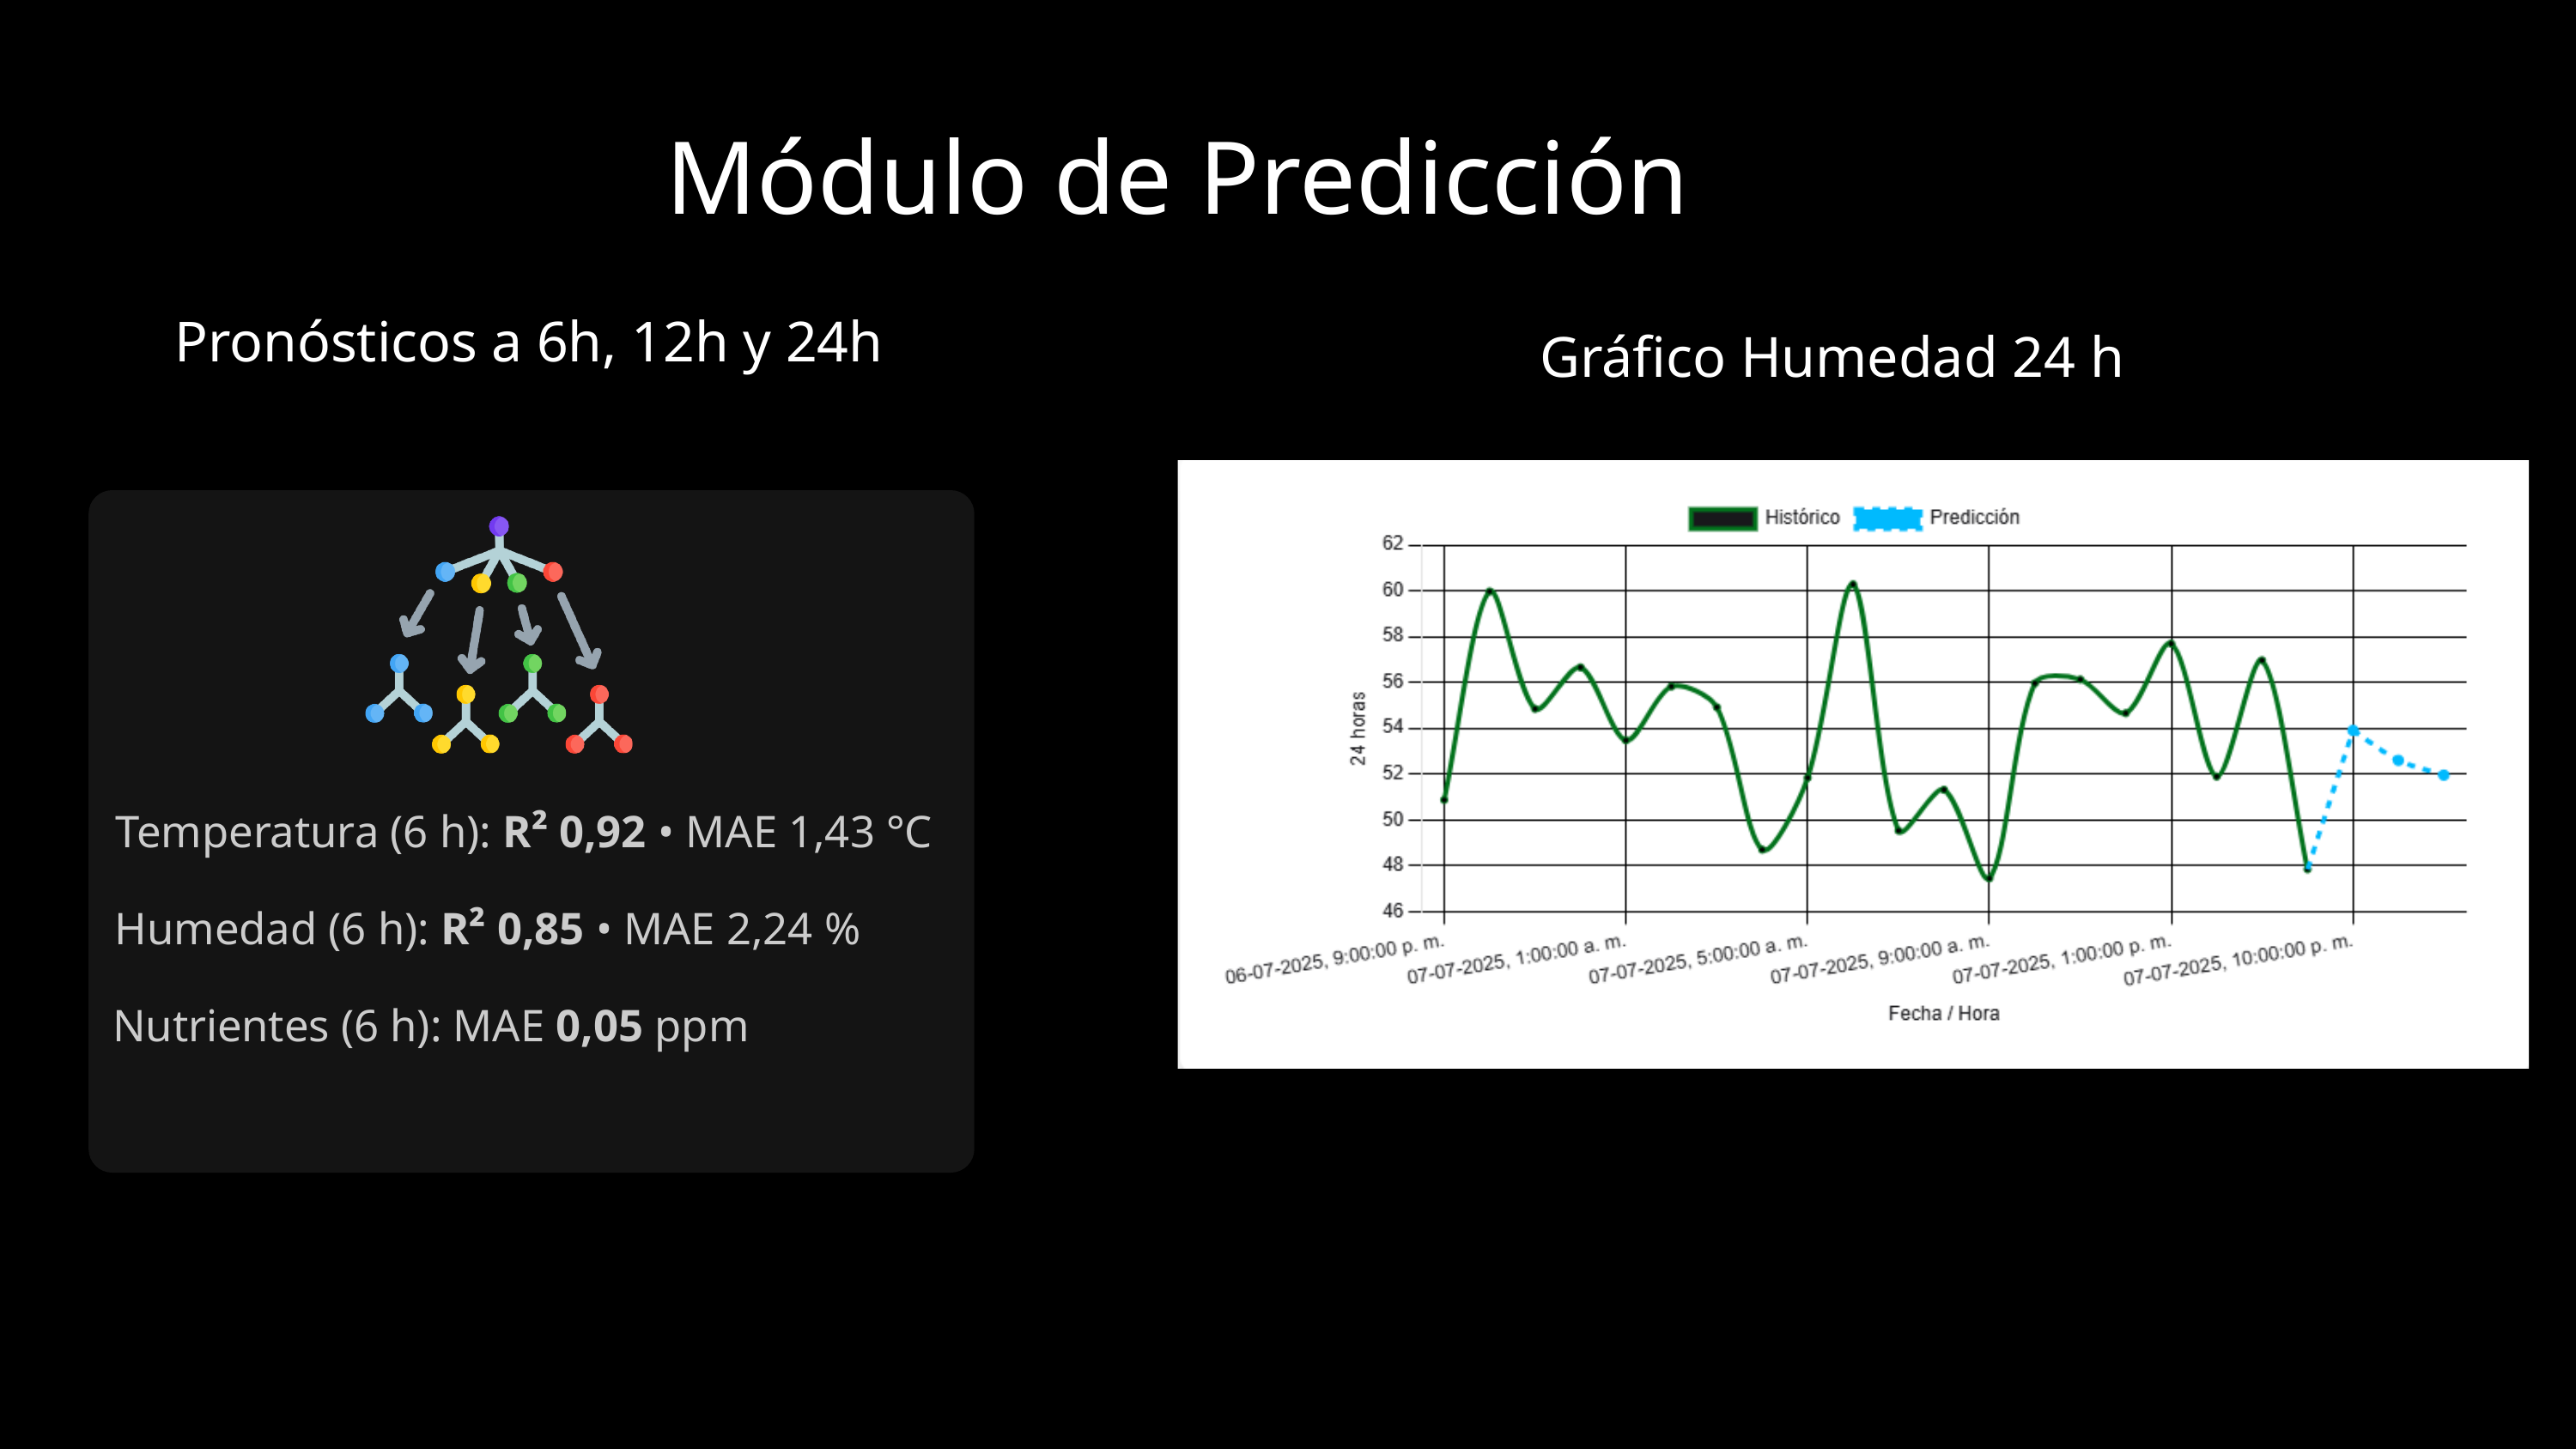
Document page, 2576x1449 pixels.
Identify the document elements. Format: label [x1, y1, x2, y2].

text_box [56, 104, 2530, 1173]
